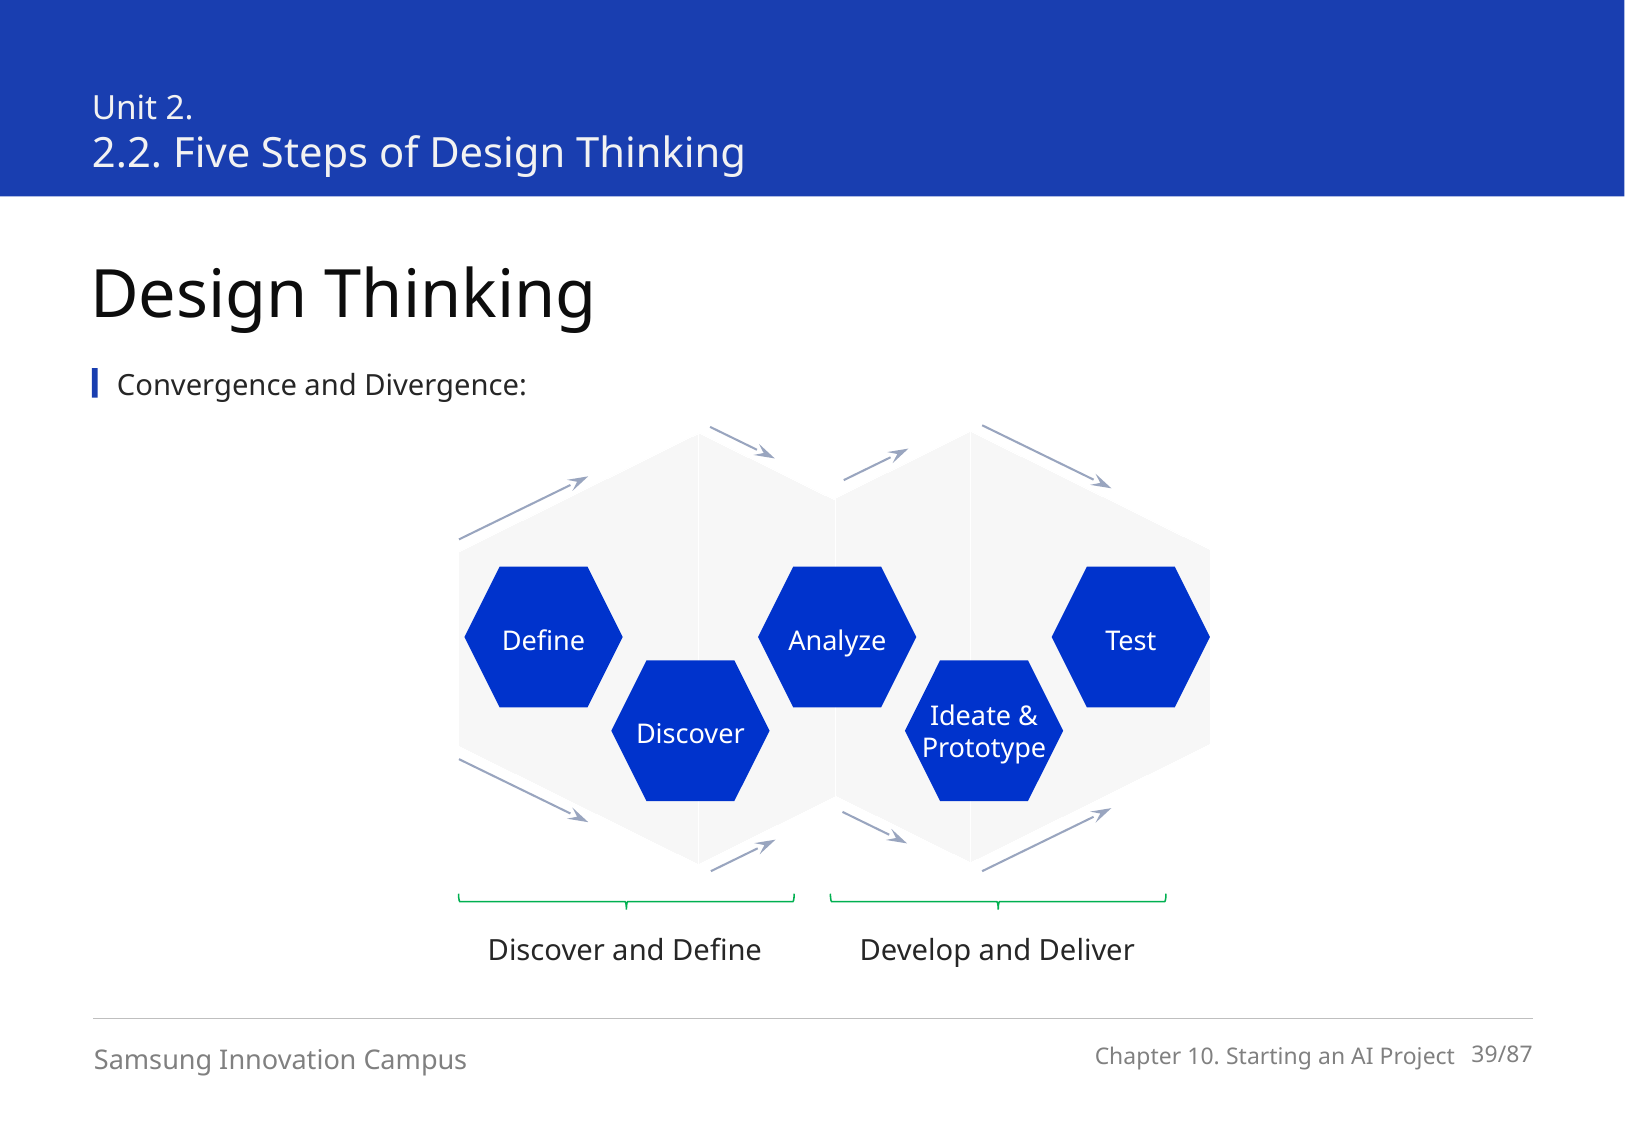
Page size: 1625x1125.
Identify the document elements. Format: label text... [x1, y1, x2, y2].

text_box Design Thinking [89, 250, 1534, 332]
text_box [458, 893, 1166, 977]
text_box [91, 366, 1533, 402]
text_box Unit 2. 2.2. Five Steps of Design Thinking [91, 85, 1048, 177]
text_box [458, 431, 1211, 865]
